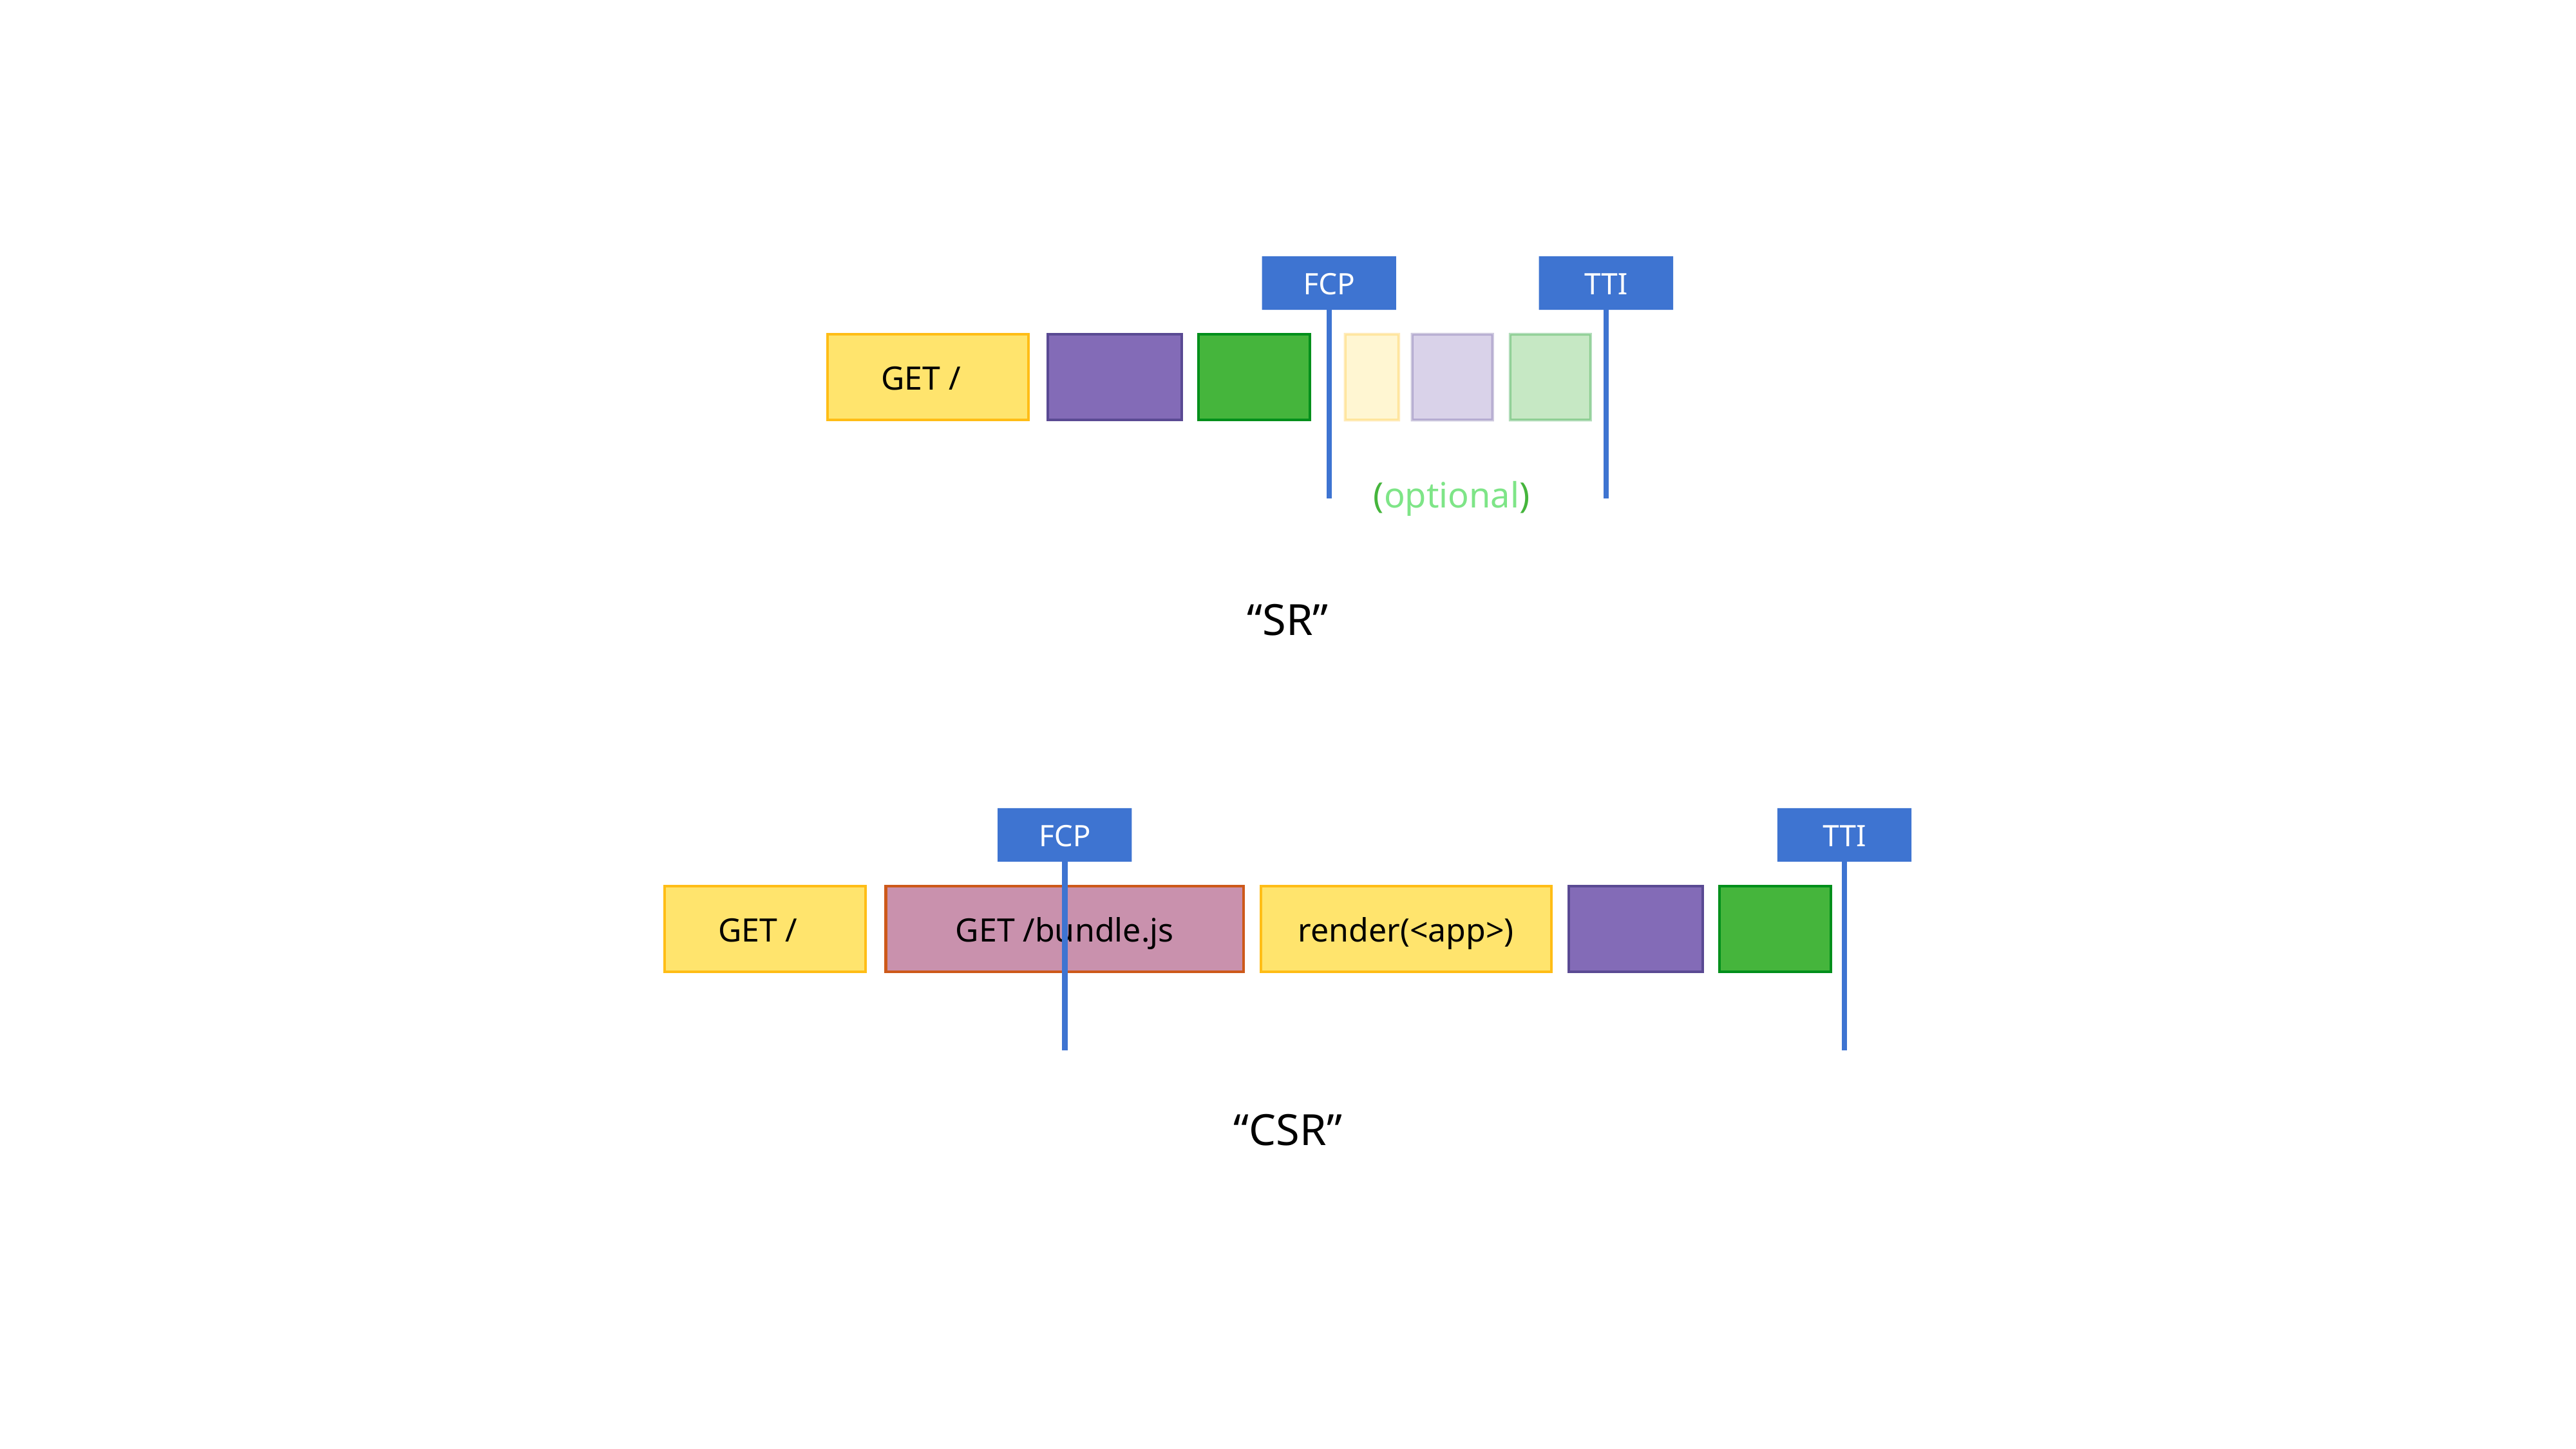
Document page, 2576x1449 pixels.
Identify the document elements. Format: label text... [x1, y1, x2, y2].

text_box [827, 256, 1674, 528]
text_box “CSR” [1228, 1097, 1348, 1159]
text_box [664, 808, 1912, 1050]
text_box “SR” [1242, 587, 1334, 649]
